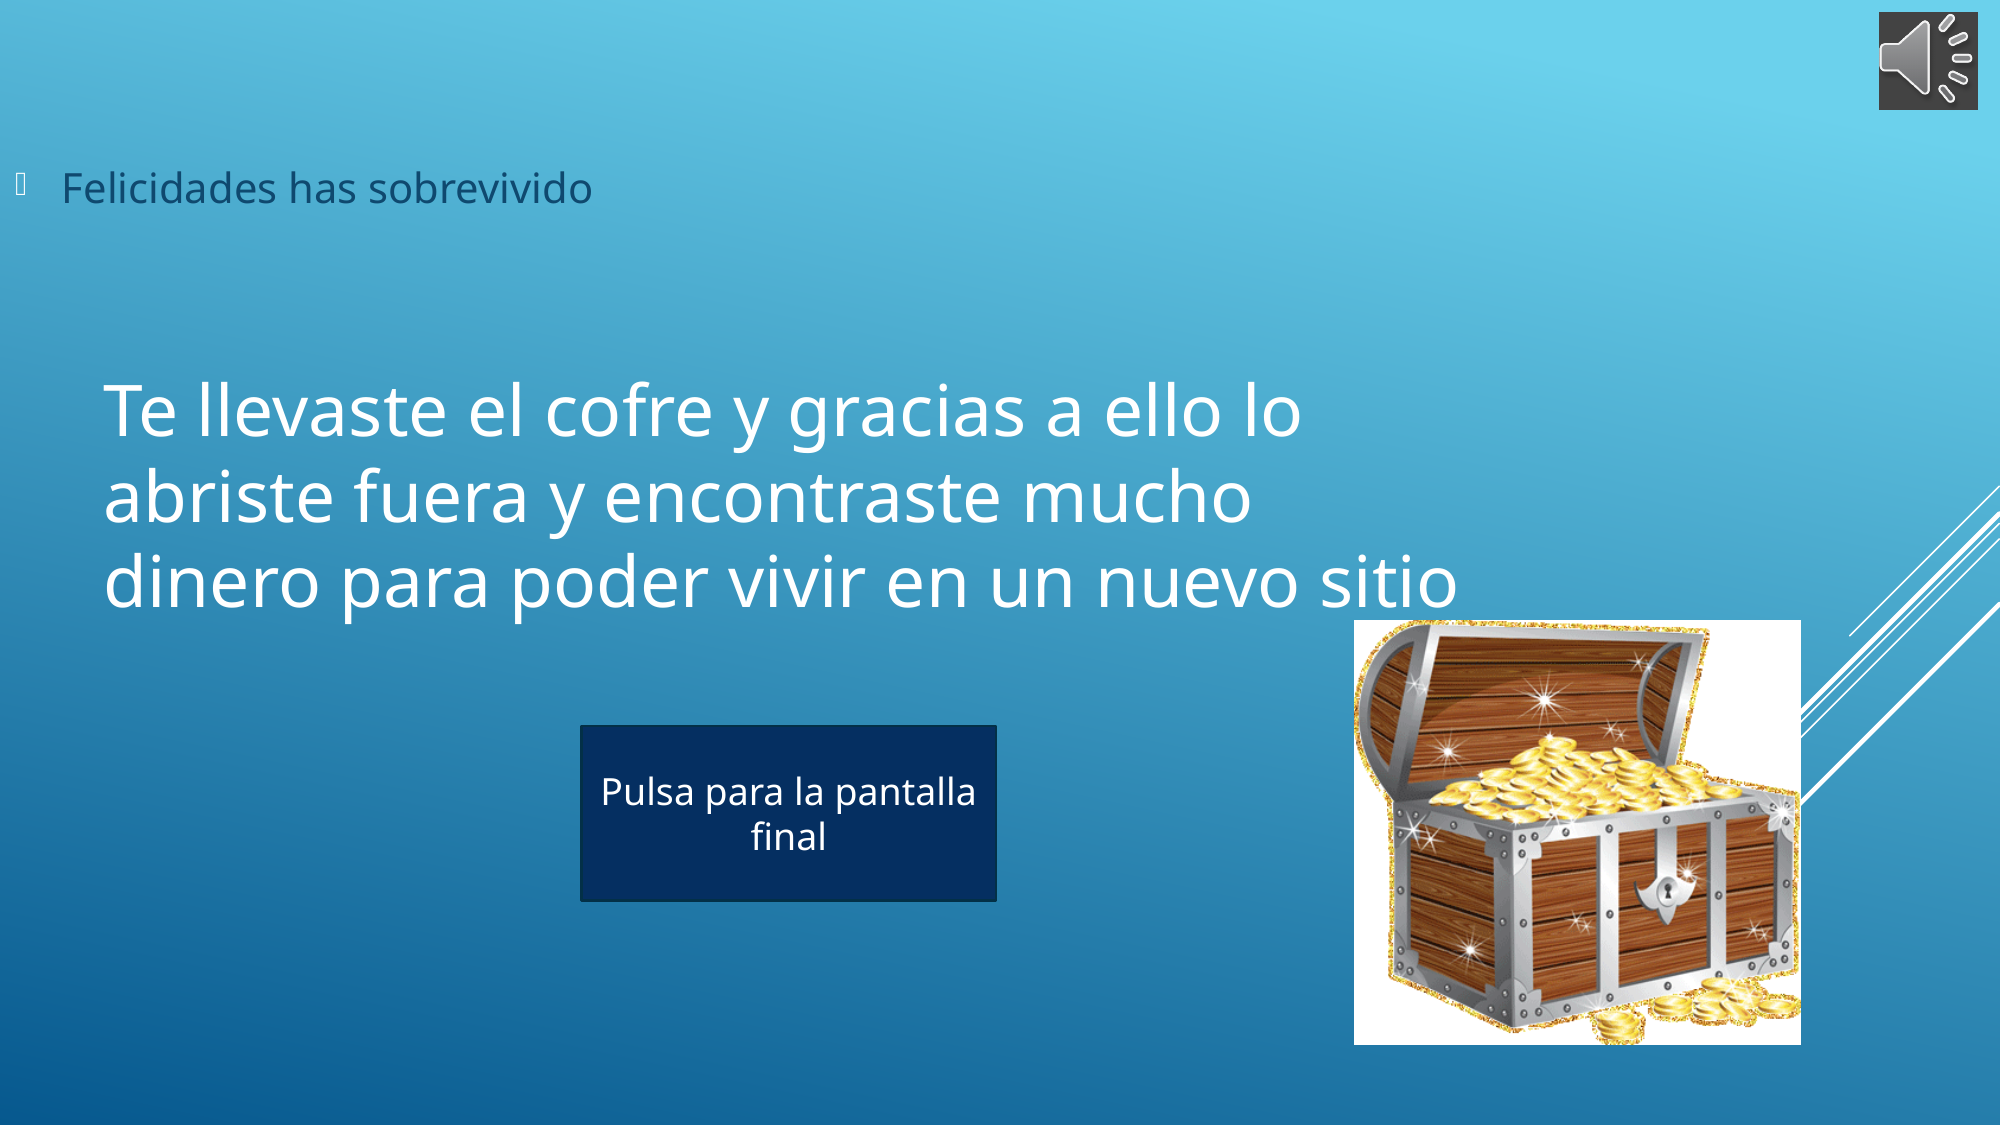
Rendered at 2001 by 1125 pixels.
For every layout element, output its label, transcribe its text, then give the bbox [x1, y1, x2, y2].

title Te llevaste el cofre y gracias a ello lo abriste fuera y encontraste mucho dinero para poder vivir en un nuevo sitio [88, 323, 1489, 665]
picture [1354, 620, 1802, 1045]
list Felicidades has sobrevivido [0, 0, 810, 375]
text_box Pulsa para la pantalla final [580, 725, 997, 902]
picture [1878, 10, 1979, 112]
